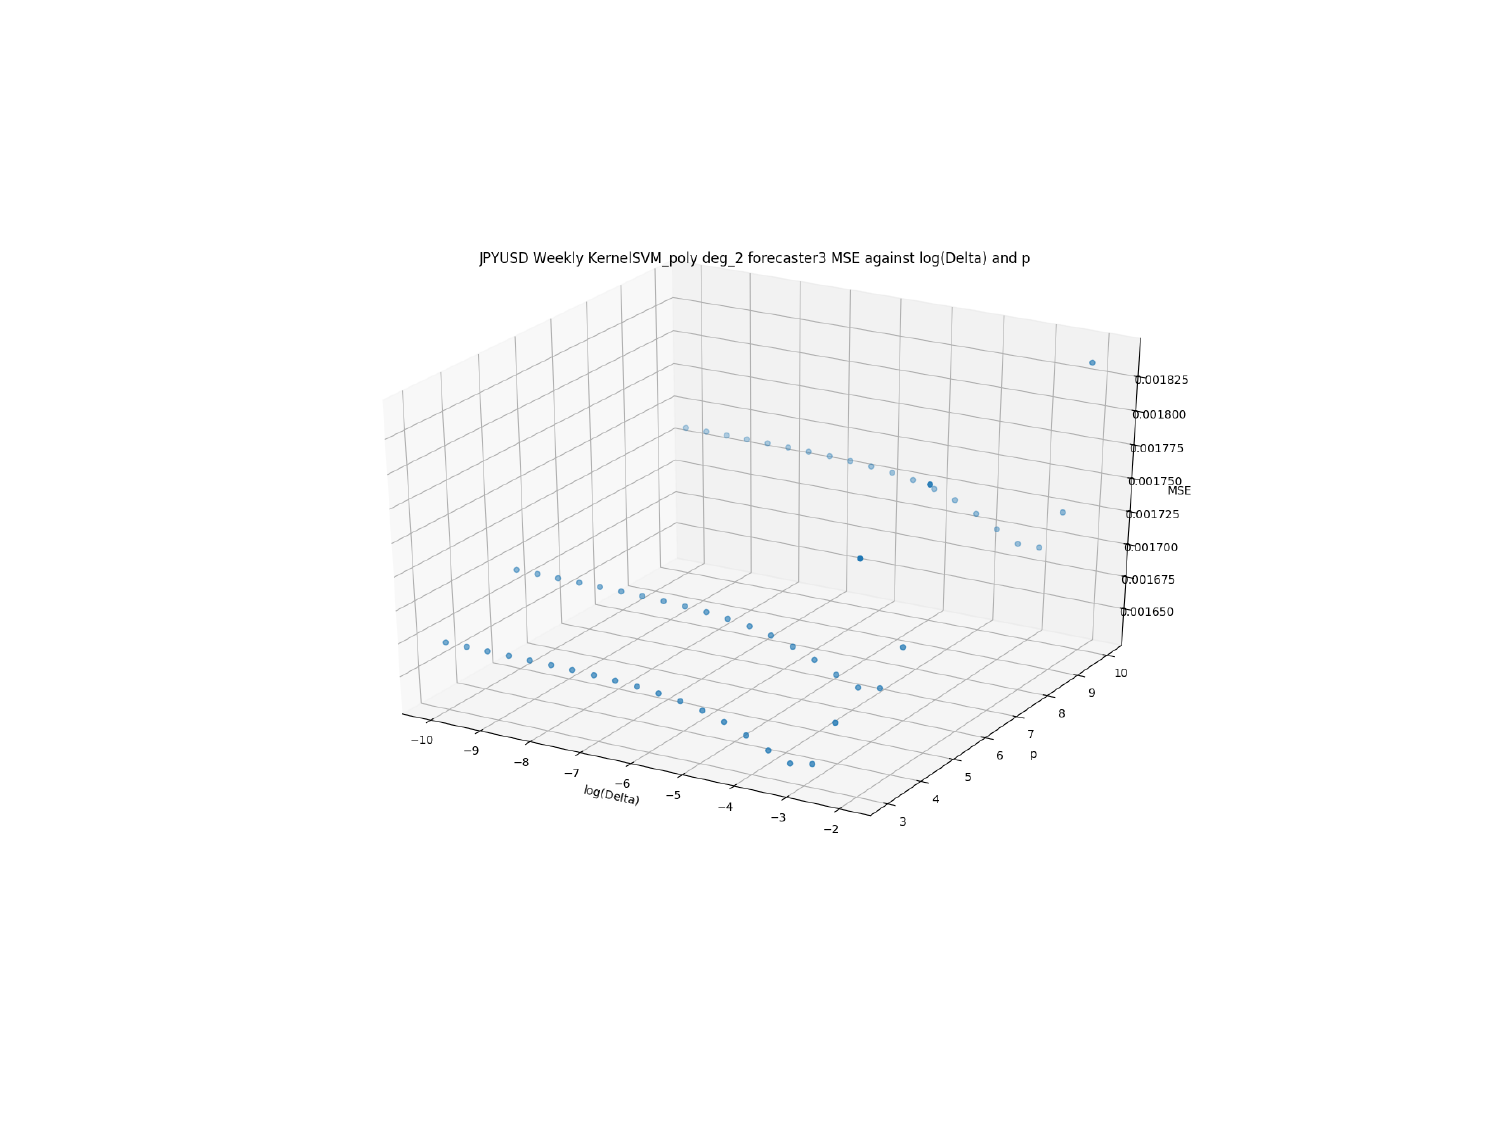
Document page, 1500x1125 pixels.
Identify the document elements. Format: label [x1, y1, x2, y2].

picture [119, 119, 1358, 946]
